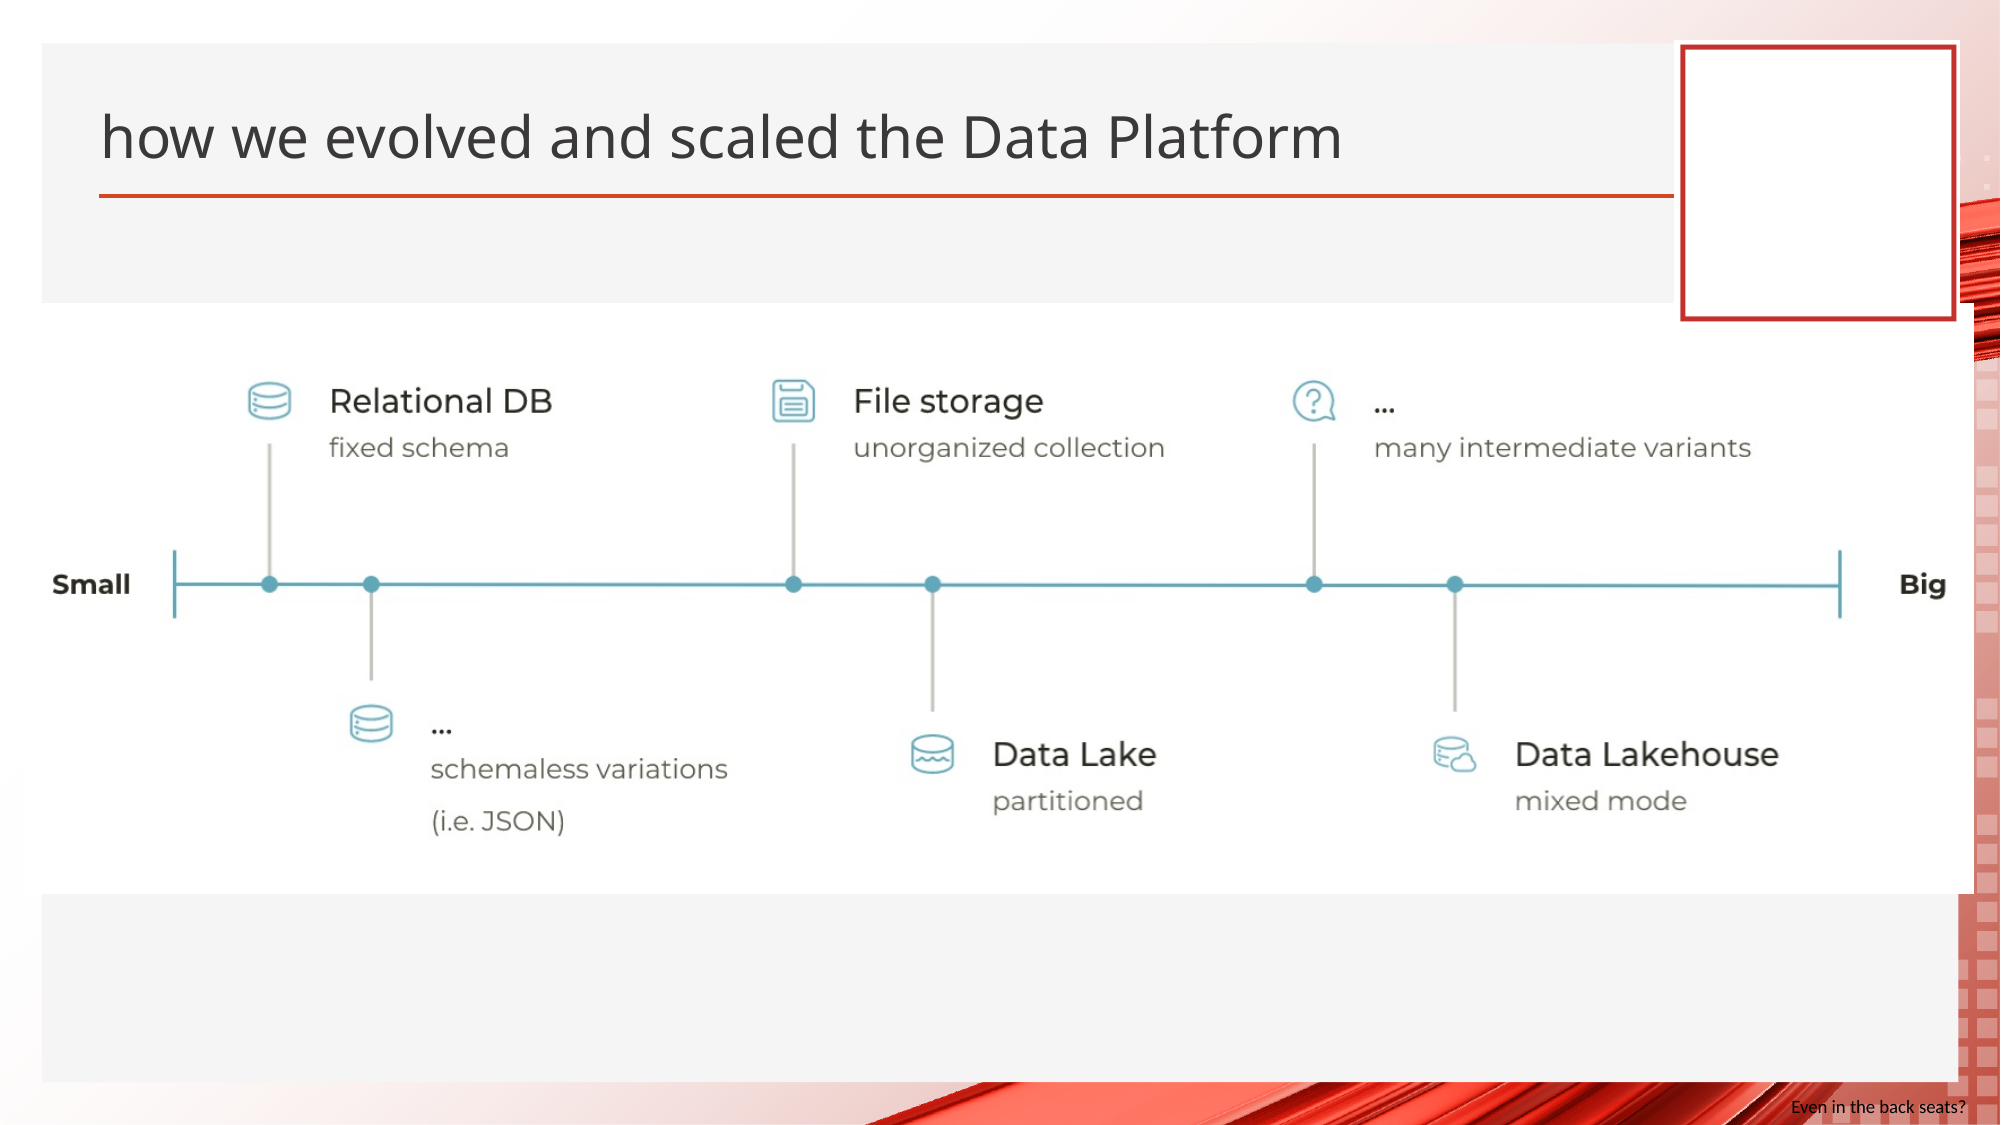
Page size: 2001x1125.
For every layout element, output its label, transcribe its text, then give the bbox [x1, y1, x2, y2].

text_box Even in the back seats? [1776, 1087, 2000, 1125]
picture [0, 0, 2000, 1125]
title how we evolved and scaled the Data Platform [85, 73, 1514, 179]
